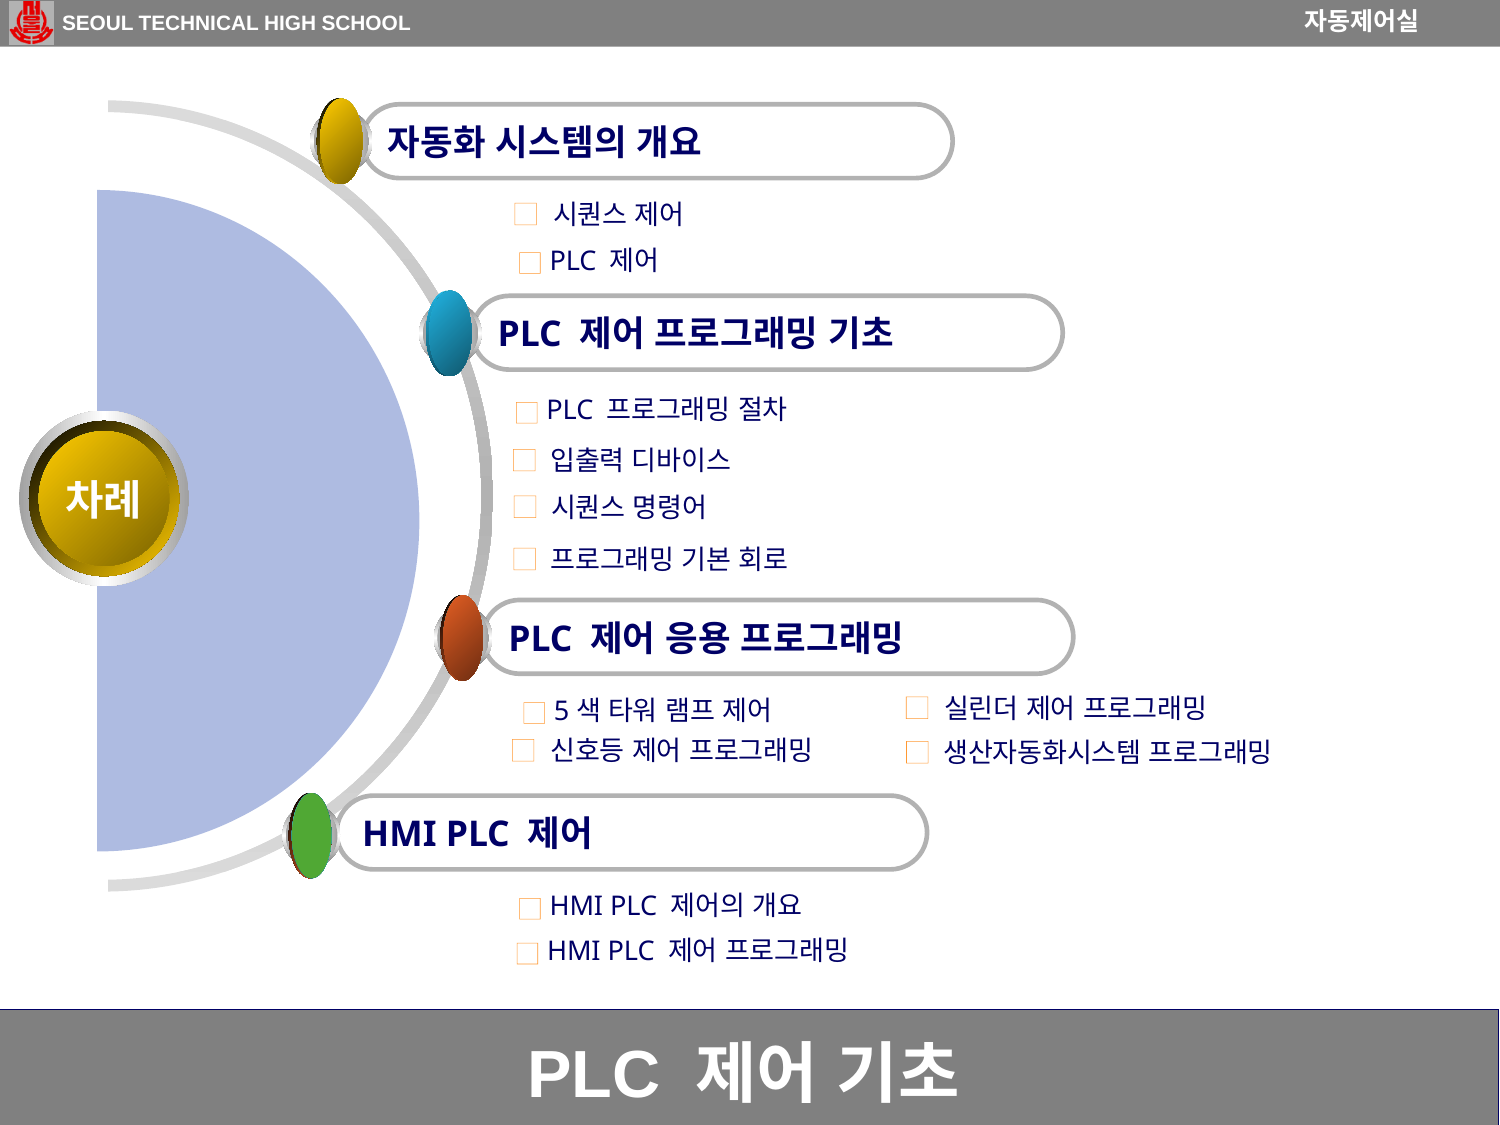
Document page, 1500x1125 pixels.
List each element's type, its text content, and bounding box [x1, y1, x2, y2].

text_box ■ PLC 프로그래밍 절차 [499, 385, 803, 433]
text_box [107, 836, 277, 892]
text_box ■ PLC 제어 [502, 235, 674, 283]
text_box ■ 입출력 디바이스 [495, 435, 746, 484]
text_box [18, 410, 190, 587]
text_box ■ 신호등 제어 프로그래밍 [494, 726, 828, 774]
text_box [282, 792, 928, 879]
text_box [309, 98, 953, 185]
text_box ■ 프로그래밍 기본 회로 [496, 534, 804, 583]
text_box ■ 생산자동화시스템 프로그래밍 [889, 728, 1288, 776]
text_box ■ 시퀀스 제어 [497, 192, 700, 238]
text_box ■ 5색 타워 램프 제어 [506, 689, 787, 726]
text_box [107, 100, 304, 171]
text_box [418, 290, 1063, 377]
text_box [433, 595, 1074, 681]
text_box ■ HMI PLC 제어 프로그래밍 [499, 926, 864, 974]
text_box [465, 384, 494, 593]
text_box ■ HMI PLC 제어의 개요 [502, 887, 817, 926]
picture [9, 1, 54, 45]
text_box ■ 실린더 제어 프로그래밍 [888, 683, 1222, 731]
text_box ■ 시퀀스 명령어 [496, 482, 722, 530]
text_box [344, 687, 444, 791]
text_box [333, 192, 436, 289]
text_box [97, 189, 420, 852]
